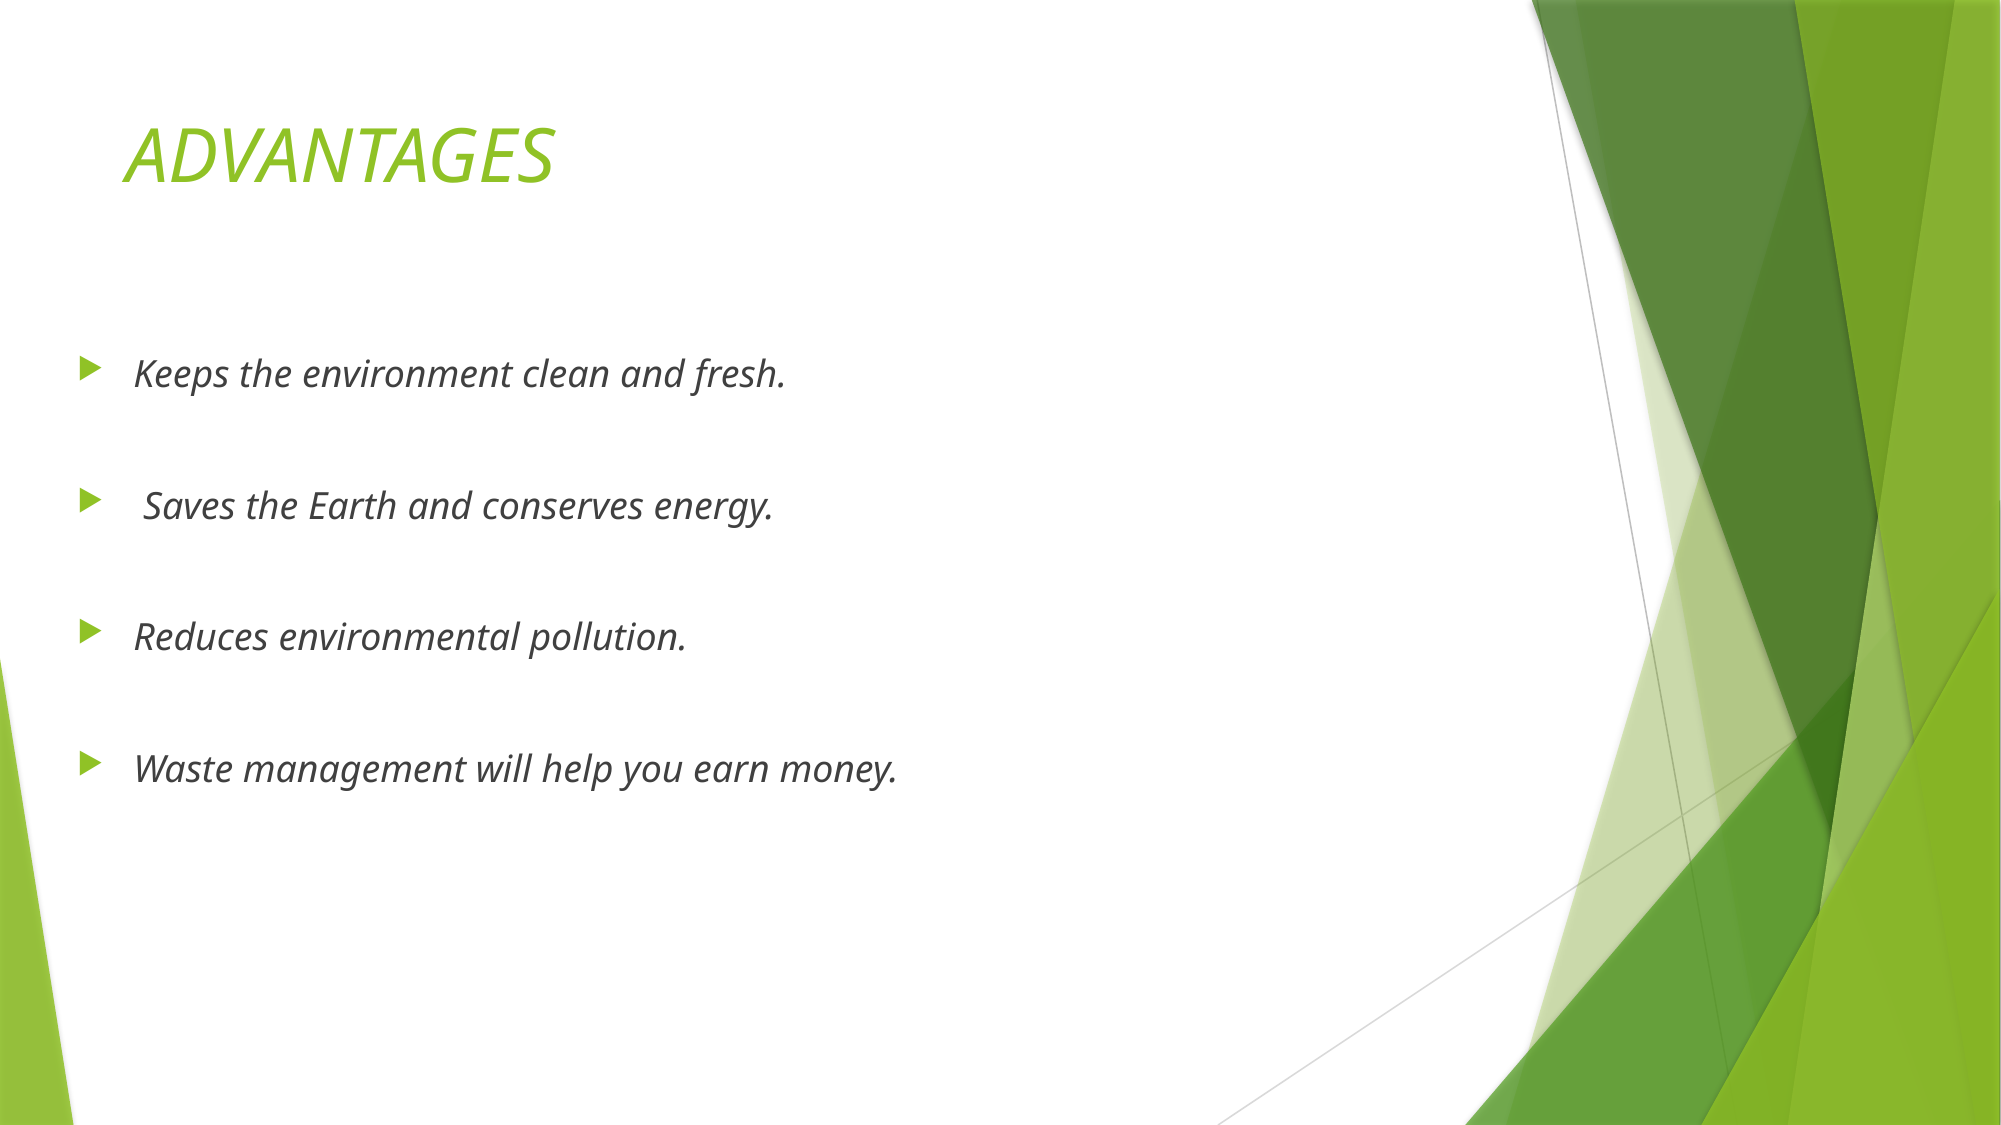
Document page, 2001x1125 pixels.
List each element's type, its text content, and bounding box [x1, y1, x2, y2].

list Keeps the environment clean and fresh. Saves the Earth and conserves energy. Reduces environmental pollution. Waste management will help you earn money. [62, 276, 1473, 914]
title ADVANTAGES [111, 99, 1522, 317]
